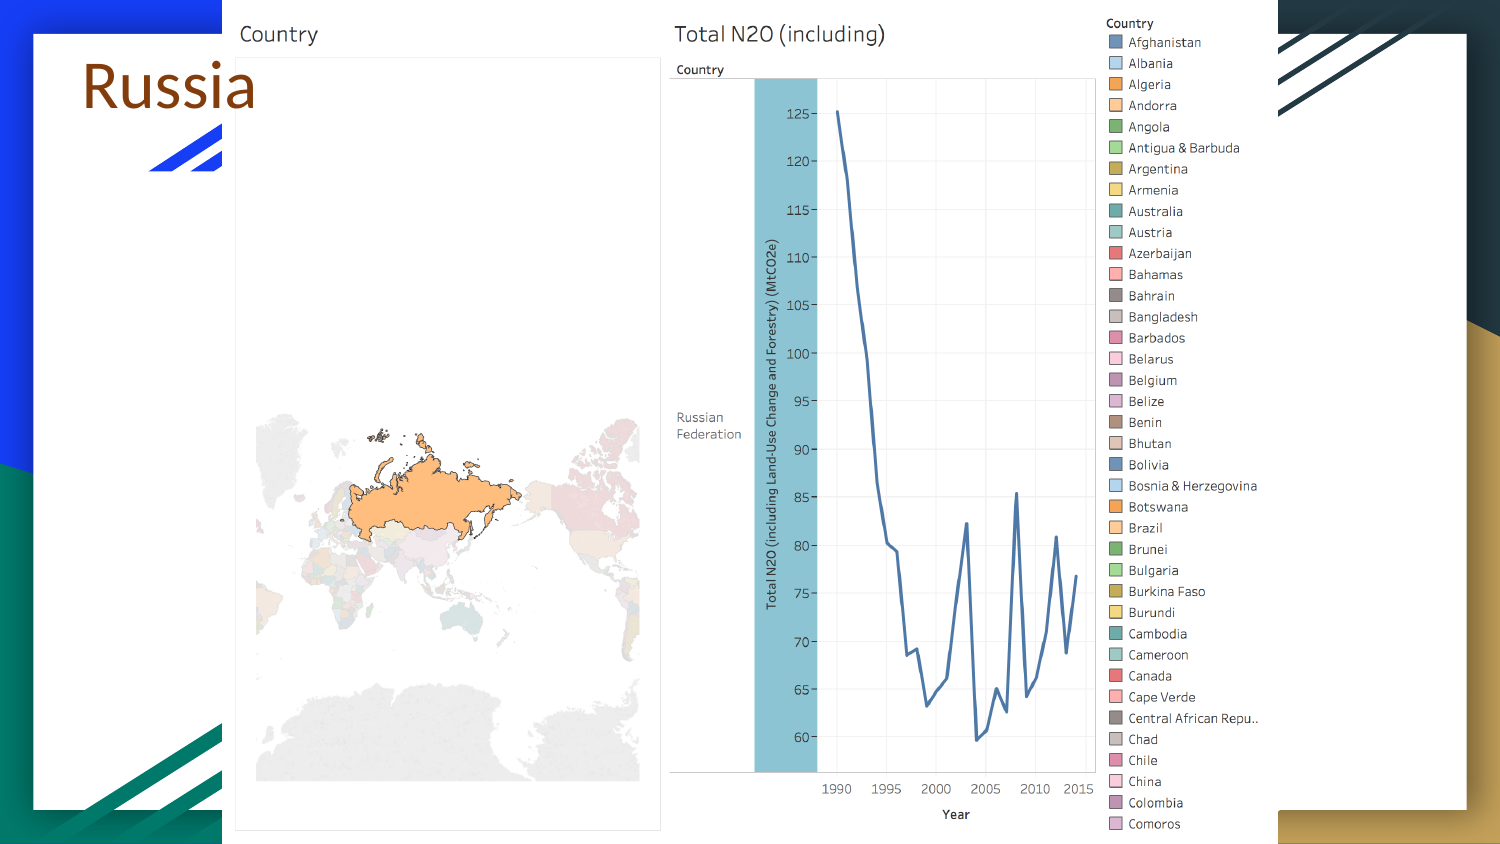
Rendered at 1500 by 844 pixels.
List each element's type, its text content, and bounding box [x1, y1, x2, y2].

picture [222, 0, 1278, 844]
text_box Russia [29, 34, 217, 129]
